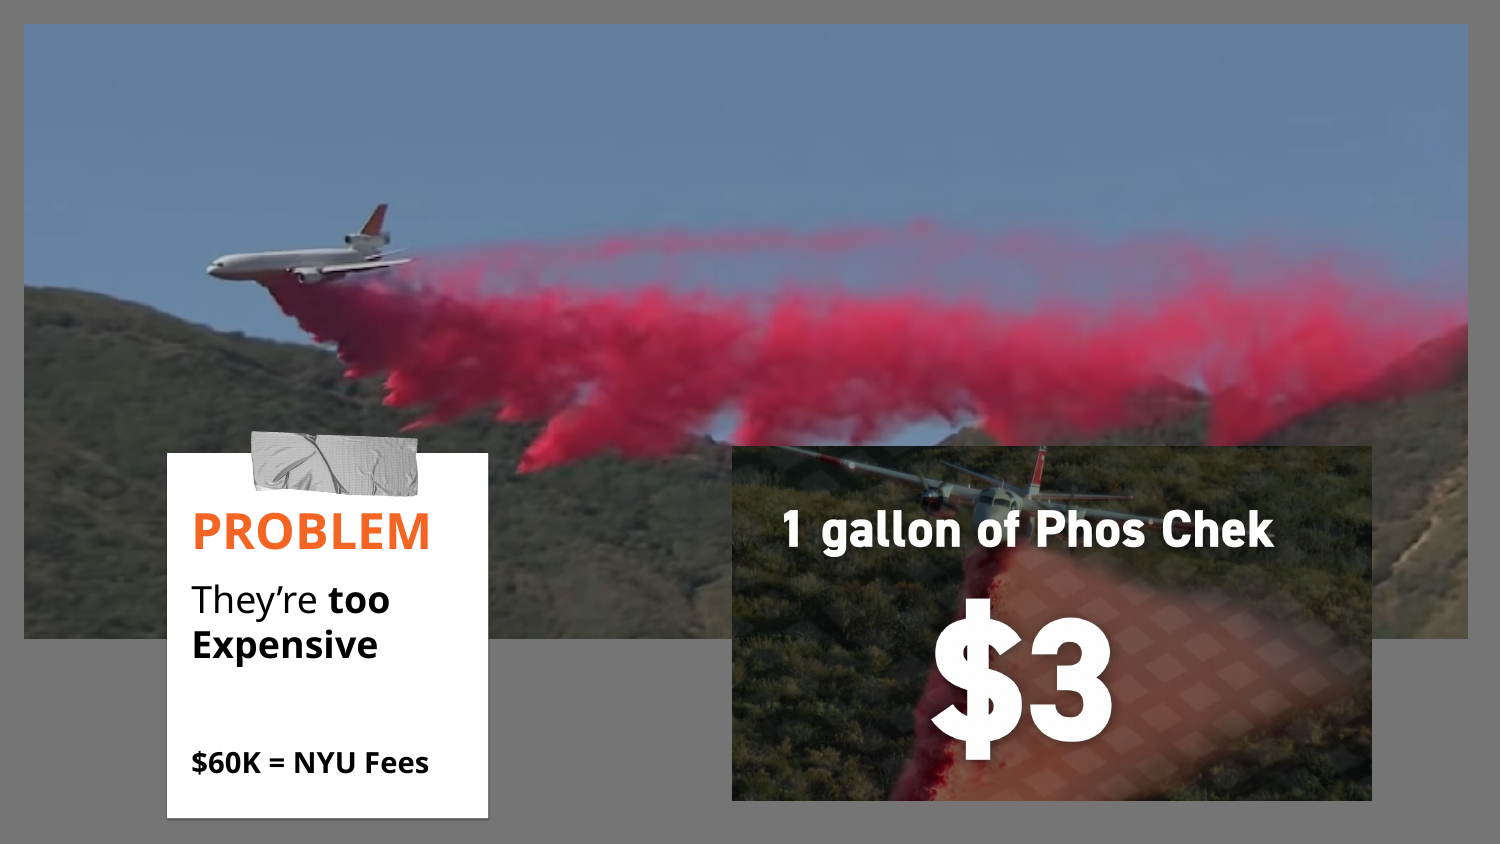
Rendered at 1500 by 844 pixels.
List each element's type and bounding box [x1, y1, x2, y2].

picture [24, 24, 1469, 802]
text_box [154, 430, 501, 834]
